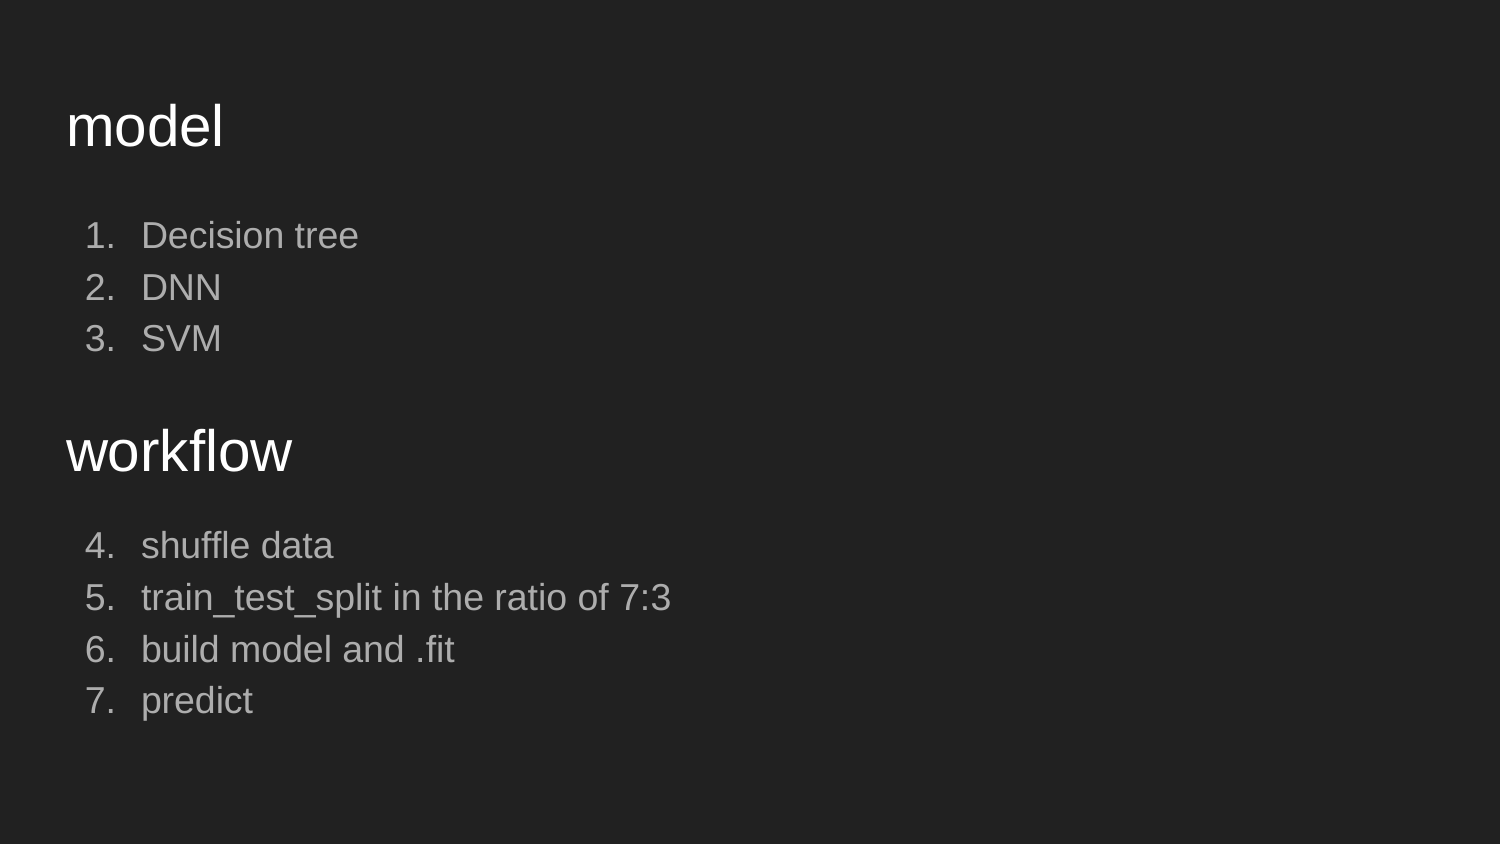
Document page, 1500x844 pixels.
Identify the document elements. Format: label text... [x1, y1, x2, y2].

title model [51, 72, 1449, 167]
list Decision tree DNN SVM shuffle data train_test_split in the ratio of 7:3 build model and .fit predict [51, 189, 1449, 398]
title workflow [51, 398, 1449, 493]
list Decision tree DNN SVM shuffle data train_test_split in the ratio of 7:3 build model and .fit predict [51, 493, 1449, 750]
